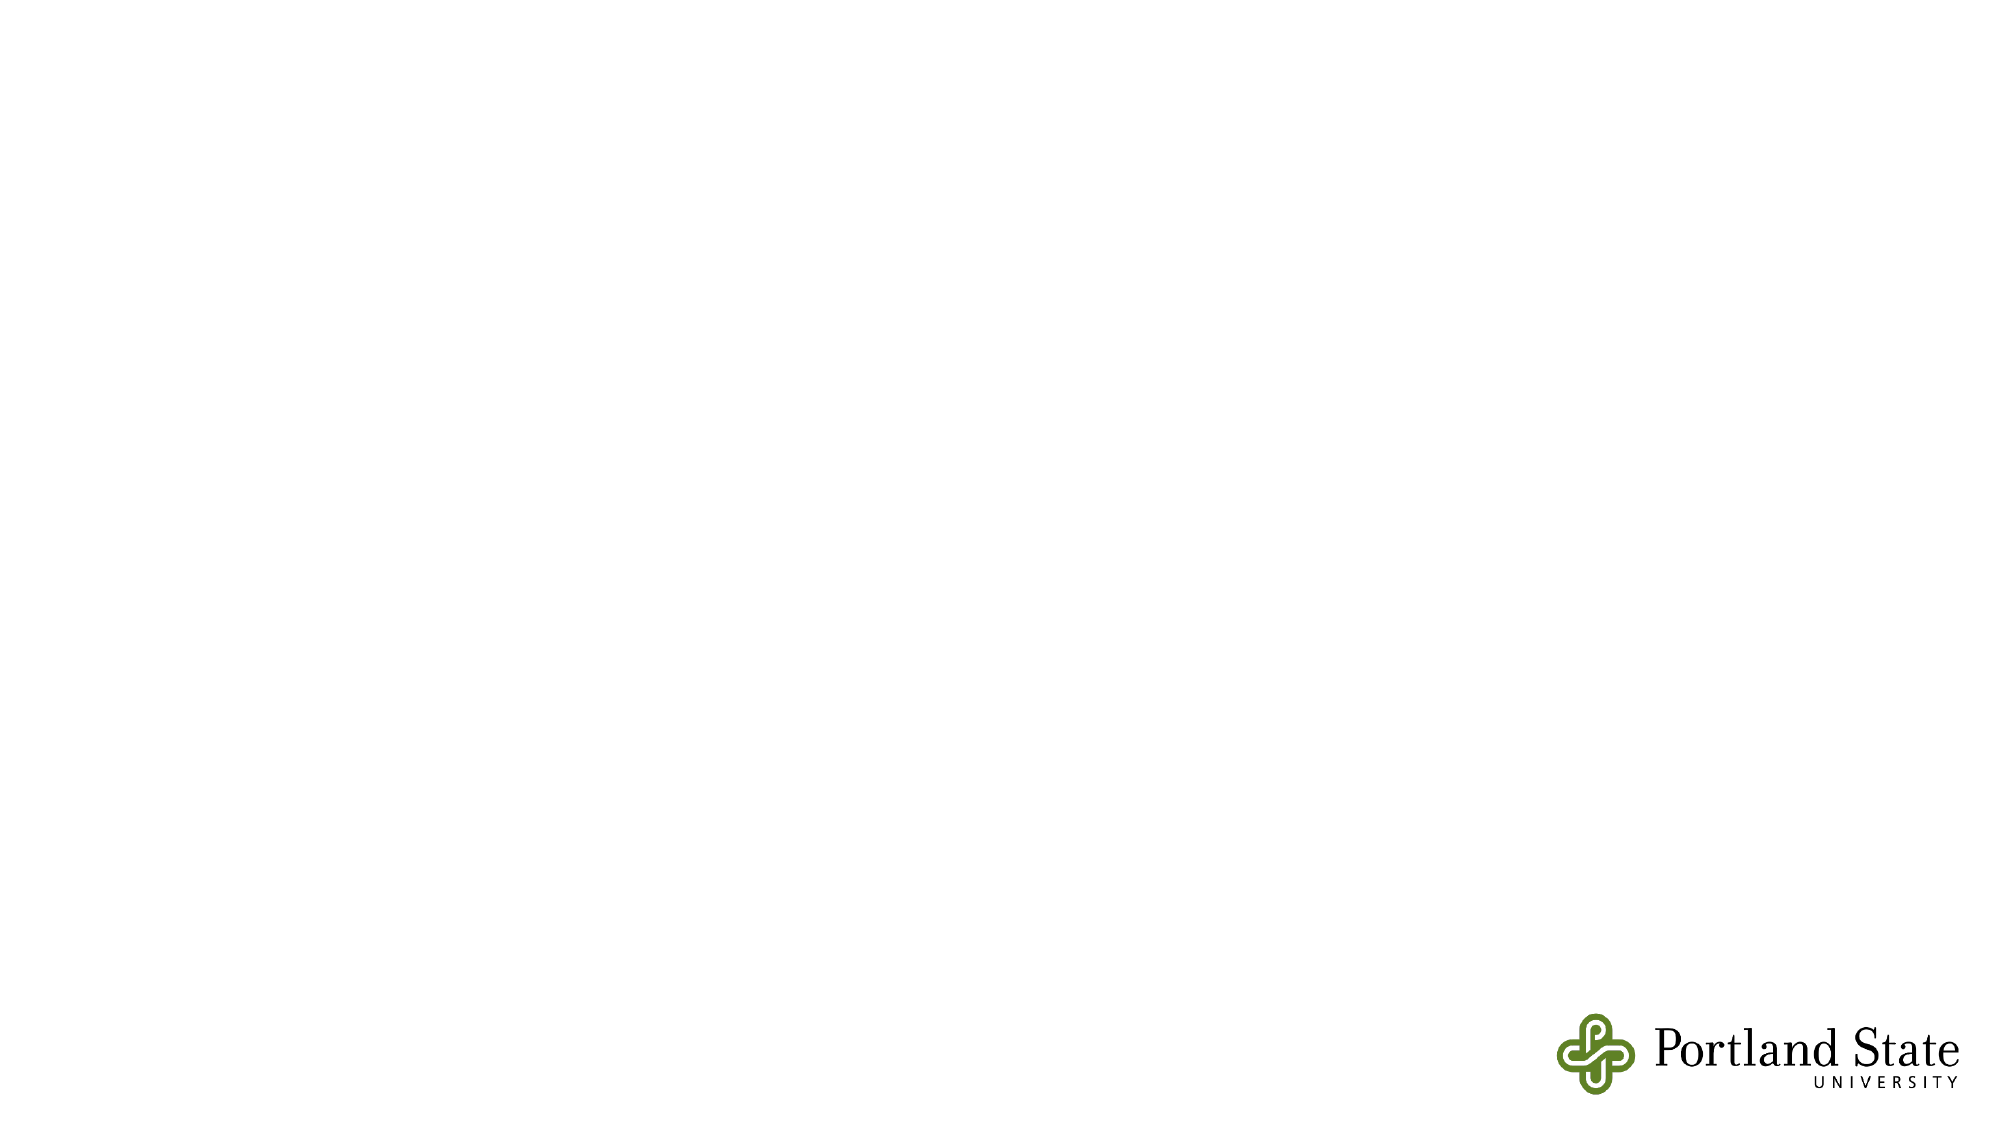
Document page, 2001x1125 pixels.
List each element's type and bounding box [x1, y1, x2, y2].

picture [1541, 995, 1974, 1112]
